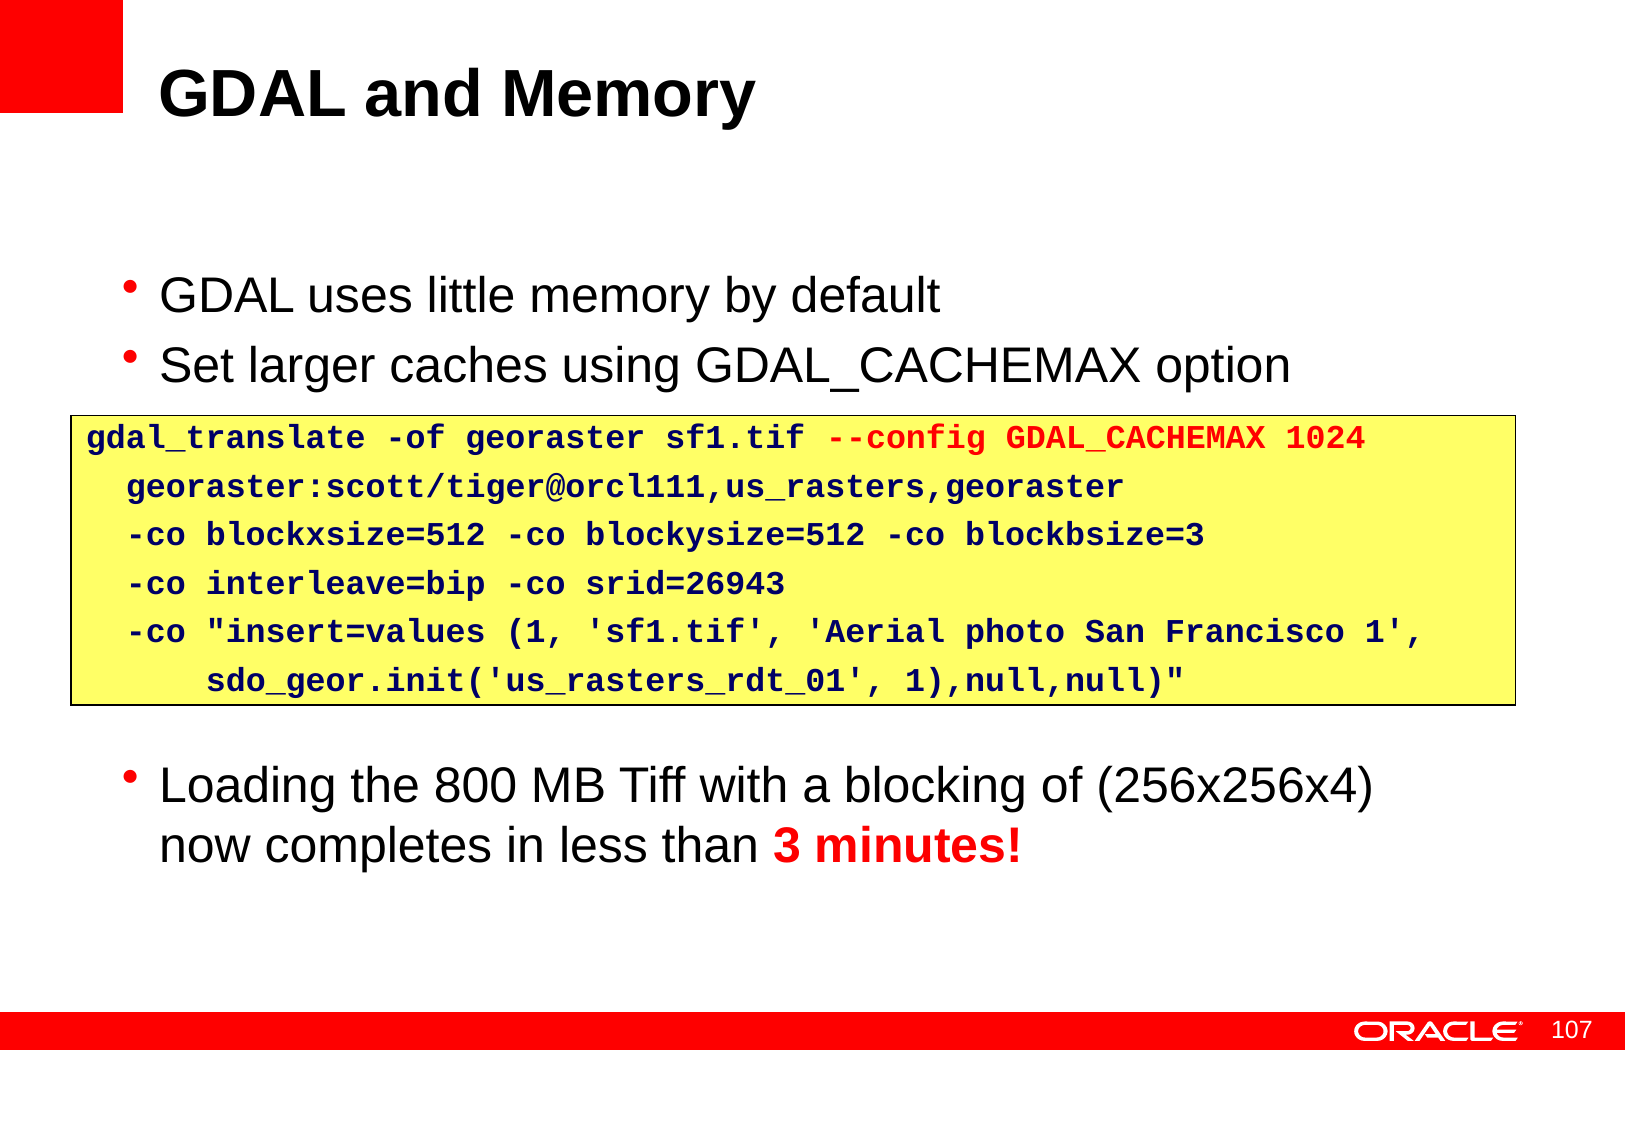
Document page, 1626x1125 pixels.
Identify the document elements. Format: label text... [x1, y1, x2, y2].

list GDAL uses little memory by default Set larger caches using GDAL_CACHEMAX option Loading the 800 MB Tiff with a blocking of (256x256x4) now completes in less than 3 minutes! [121, 706, 1462, 976]
picture [0, 1012, 1625, 1050]
list GDAL uses little memory by default Set larger caches using GDAL_CACHEMAX option Loading the 800 MB Tiff with a blocking of (256x256x4) now completes in less than 3 minutes! [121, 262, 1462, 415]
text_box gdal_translate -of georaster sf1.tif --config GDAL_CACHEMAX 1024 georaster:scott/tiger@orcl111,us_rasters,georaster -co blockxsize=512 -co blockysize=512 -co blockbsize=3 -co interleave=bip -co srid=26943 -co "insert=values (1, 'sf1.tif', 'Aerial photo San Francisco 1', sdo_geor.init('us_rasters_rdt_01', 1),null,null)" [70, 415, 1516, 706]
picture [0, 0, 123, 113]
title GDAL and Memory [157, 49, 1506, 205]
